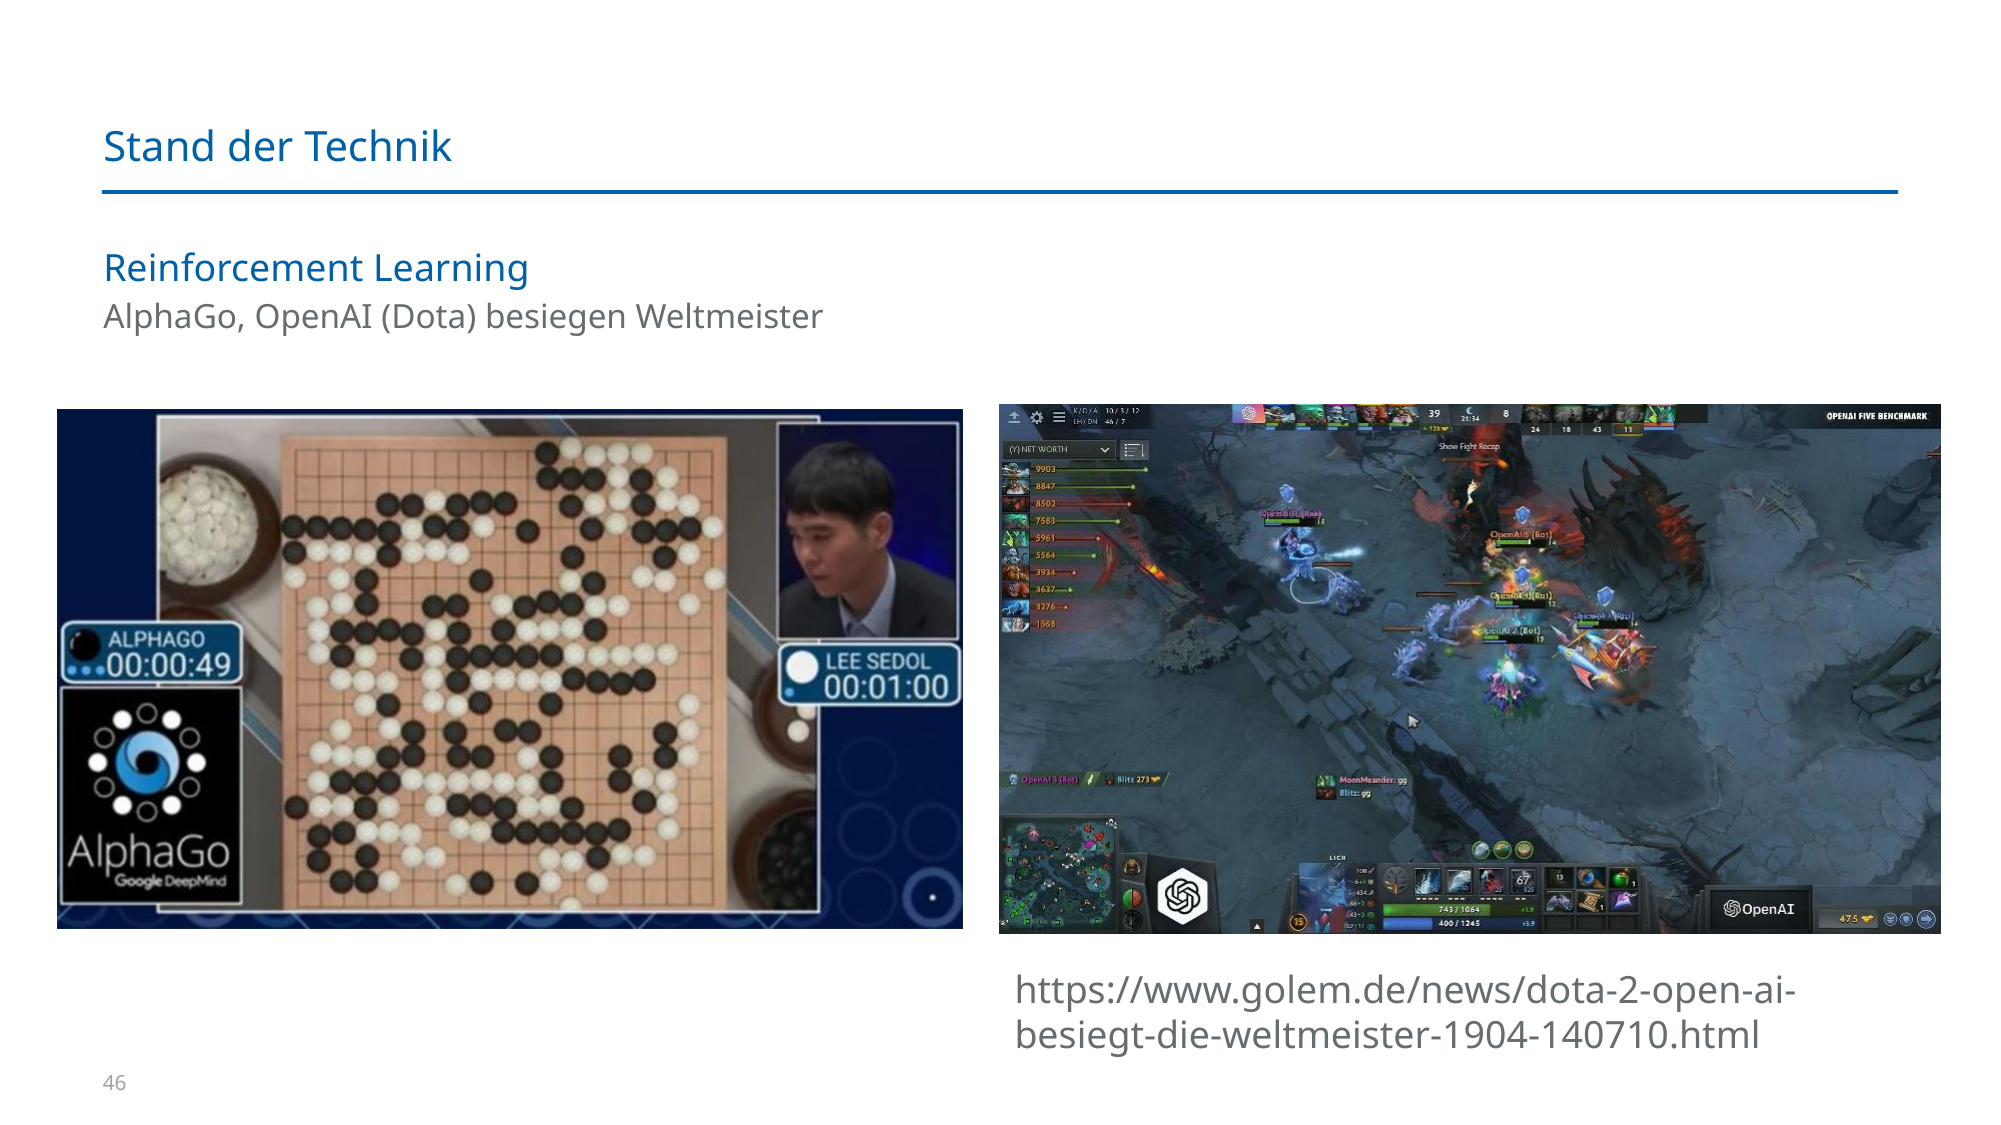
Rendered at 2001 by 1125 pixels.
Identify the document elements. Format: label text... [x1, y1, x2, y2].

picture [52, 404, 968, 934]
picture [999, 404, 1941, 934]
list Reinforcement Learning AlphaGo, OpenAI (Dota) besiegen Weltmeister [103, 243, 1948, 905]
text_box https://www.golem.de/news/dota-2-open-ai-besiegt-die-weltmeister-1904-140710.html [999, 958, 1898, 1064]
list Stand der Technik [103, 116, 1898, 173]
slide_number 46 [102, 1065, 182, 1089]
